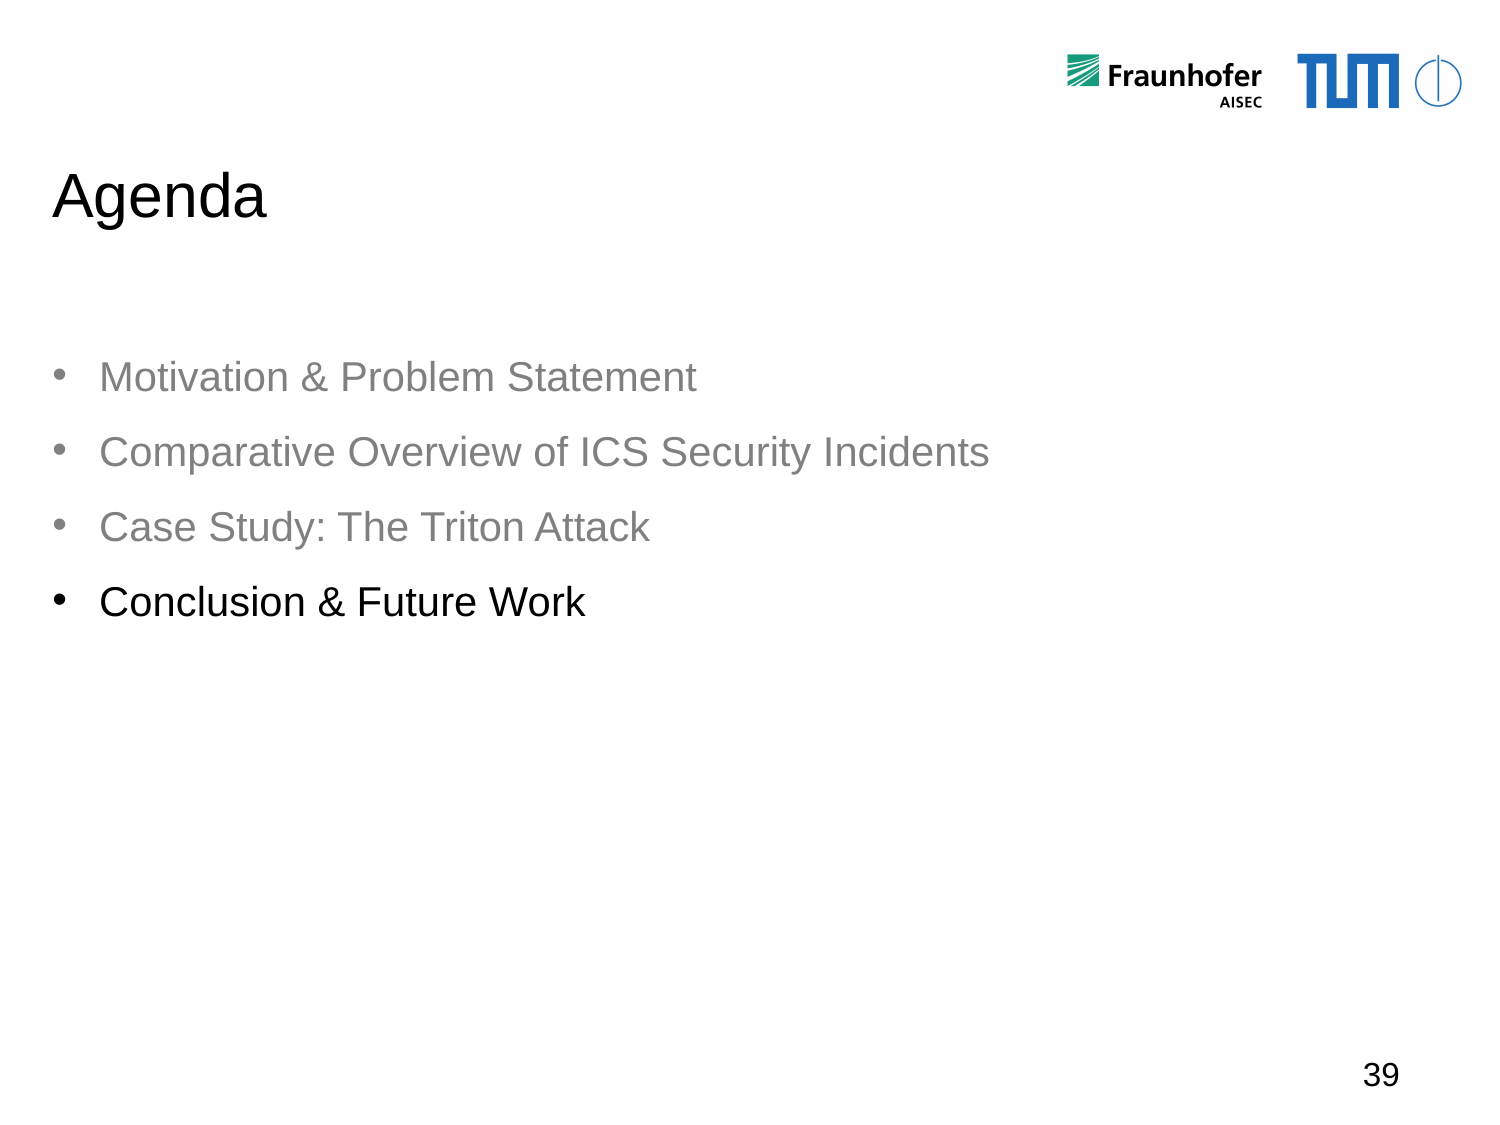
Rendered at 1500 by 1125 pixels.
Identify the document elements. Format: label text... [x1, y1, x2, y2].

picture [1066, 53, 1263, 109]
title Agenda [52, 162, 1449, 231]
list Motivation & Problem Statement Comparative Overview of ICS Security Incidents Case Study: The Triton Attack Conclusion & Future Work [52, 324, 1449, 963]
picture [1296, 53, 1472, 109]
text_box 39 [1362, 1047, 1500, 1094]
